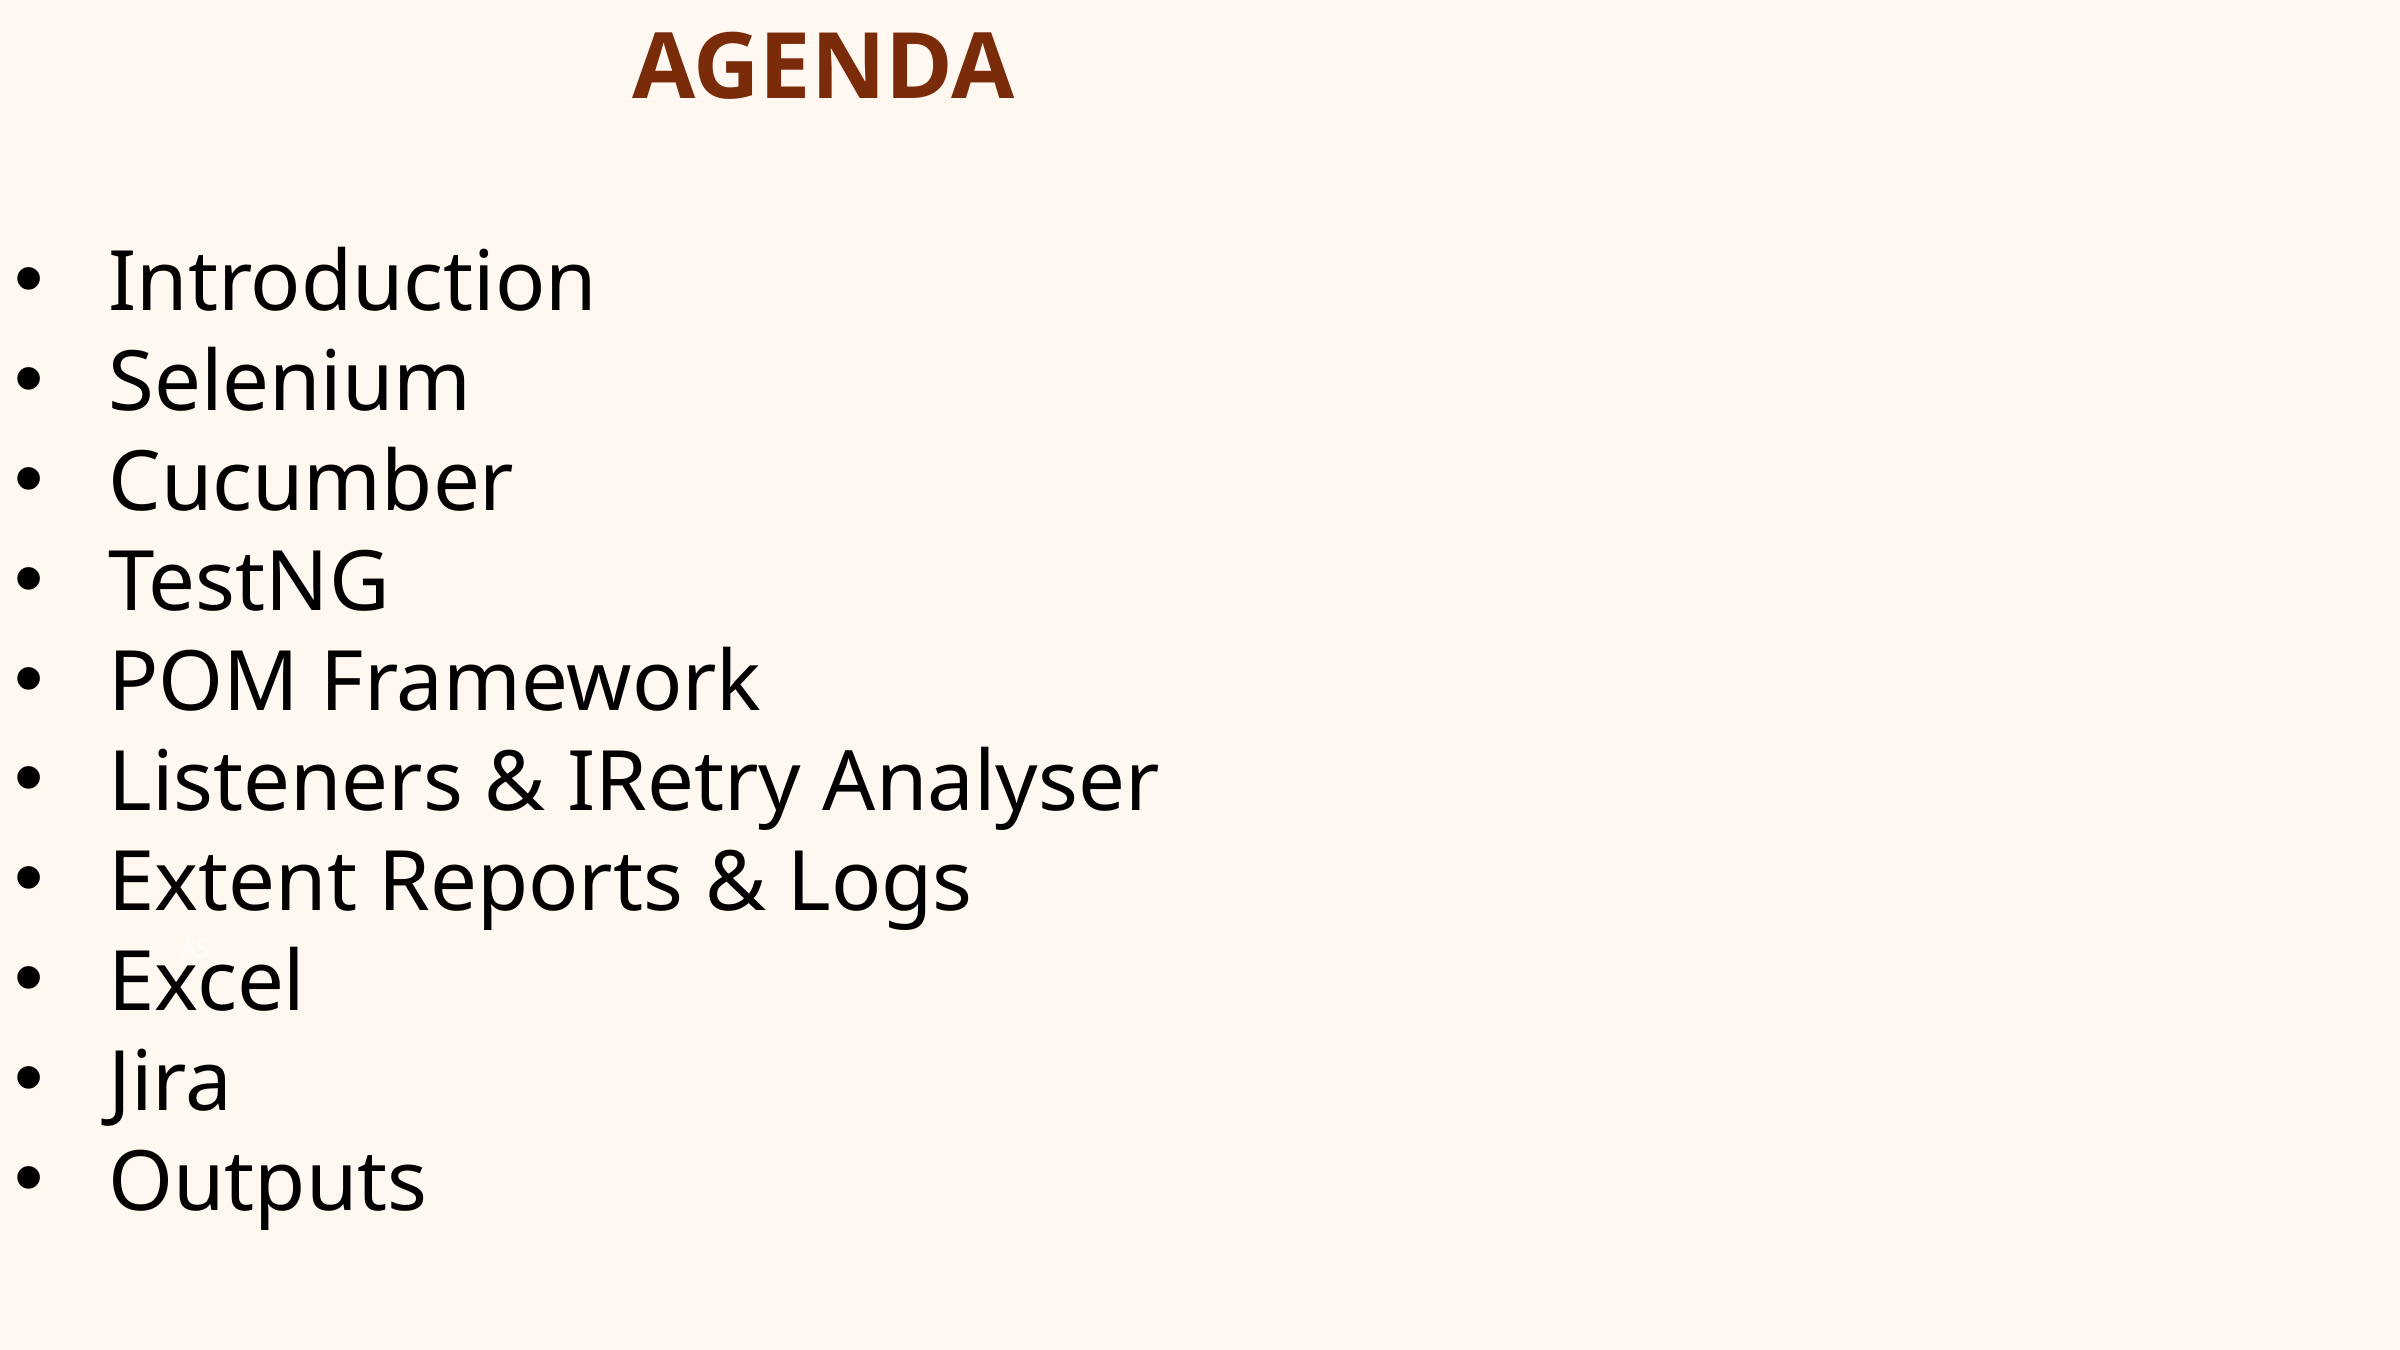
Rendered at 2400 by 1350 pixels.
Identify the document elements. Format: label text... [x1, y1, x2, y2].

text_box SV [191, 951, 200, 1004]
text_box AGENDA Introduction Selenium Cucumber TestNG POM Framework Listeners & IRetry Analyser Extent Reports & Logs Excel Jira Outputs [0, 0, 2400, 1350]
text_box [136, 600, 1364, 834]
text_box [136, 409, 1146, 546]
